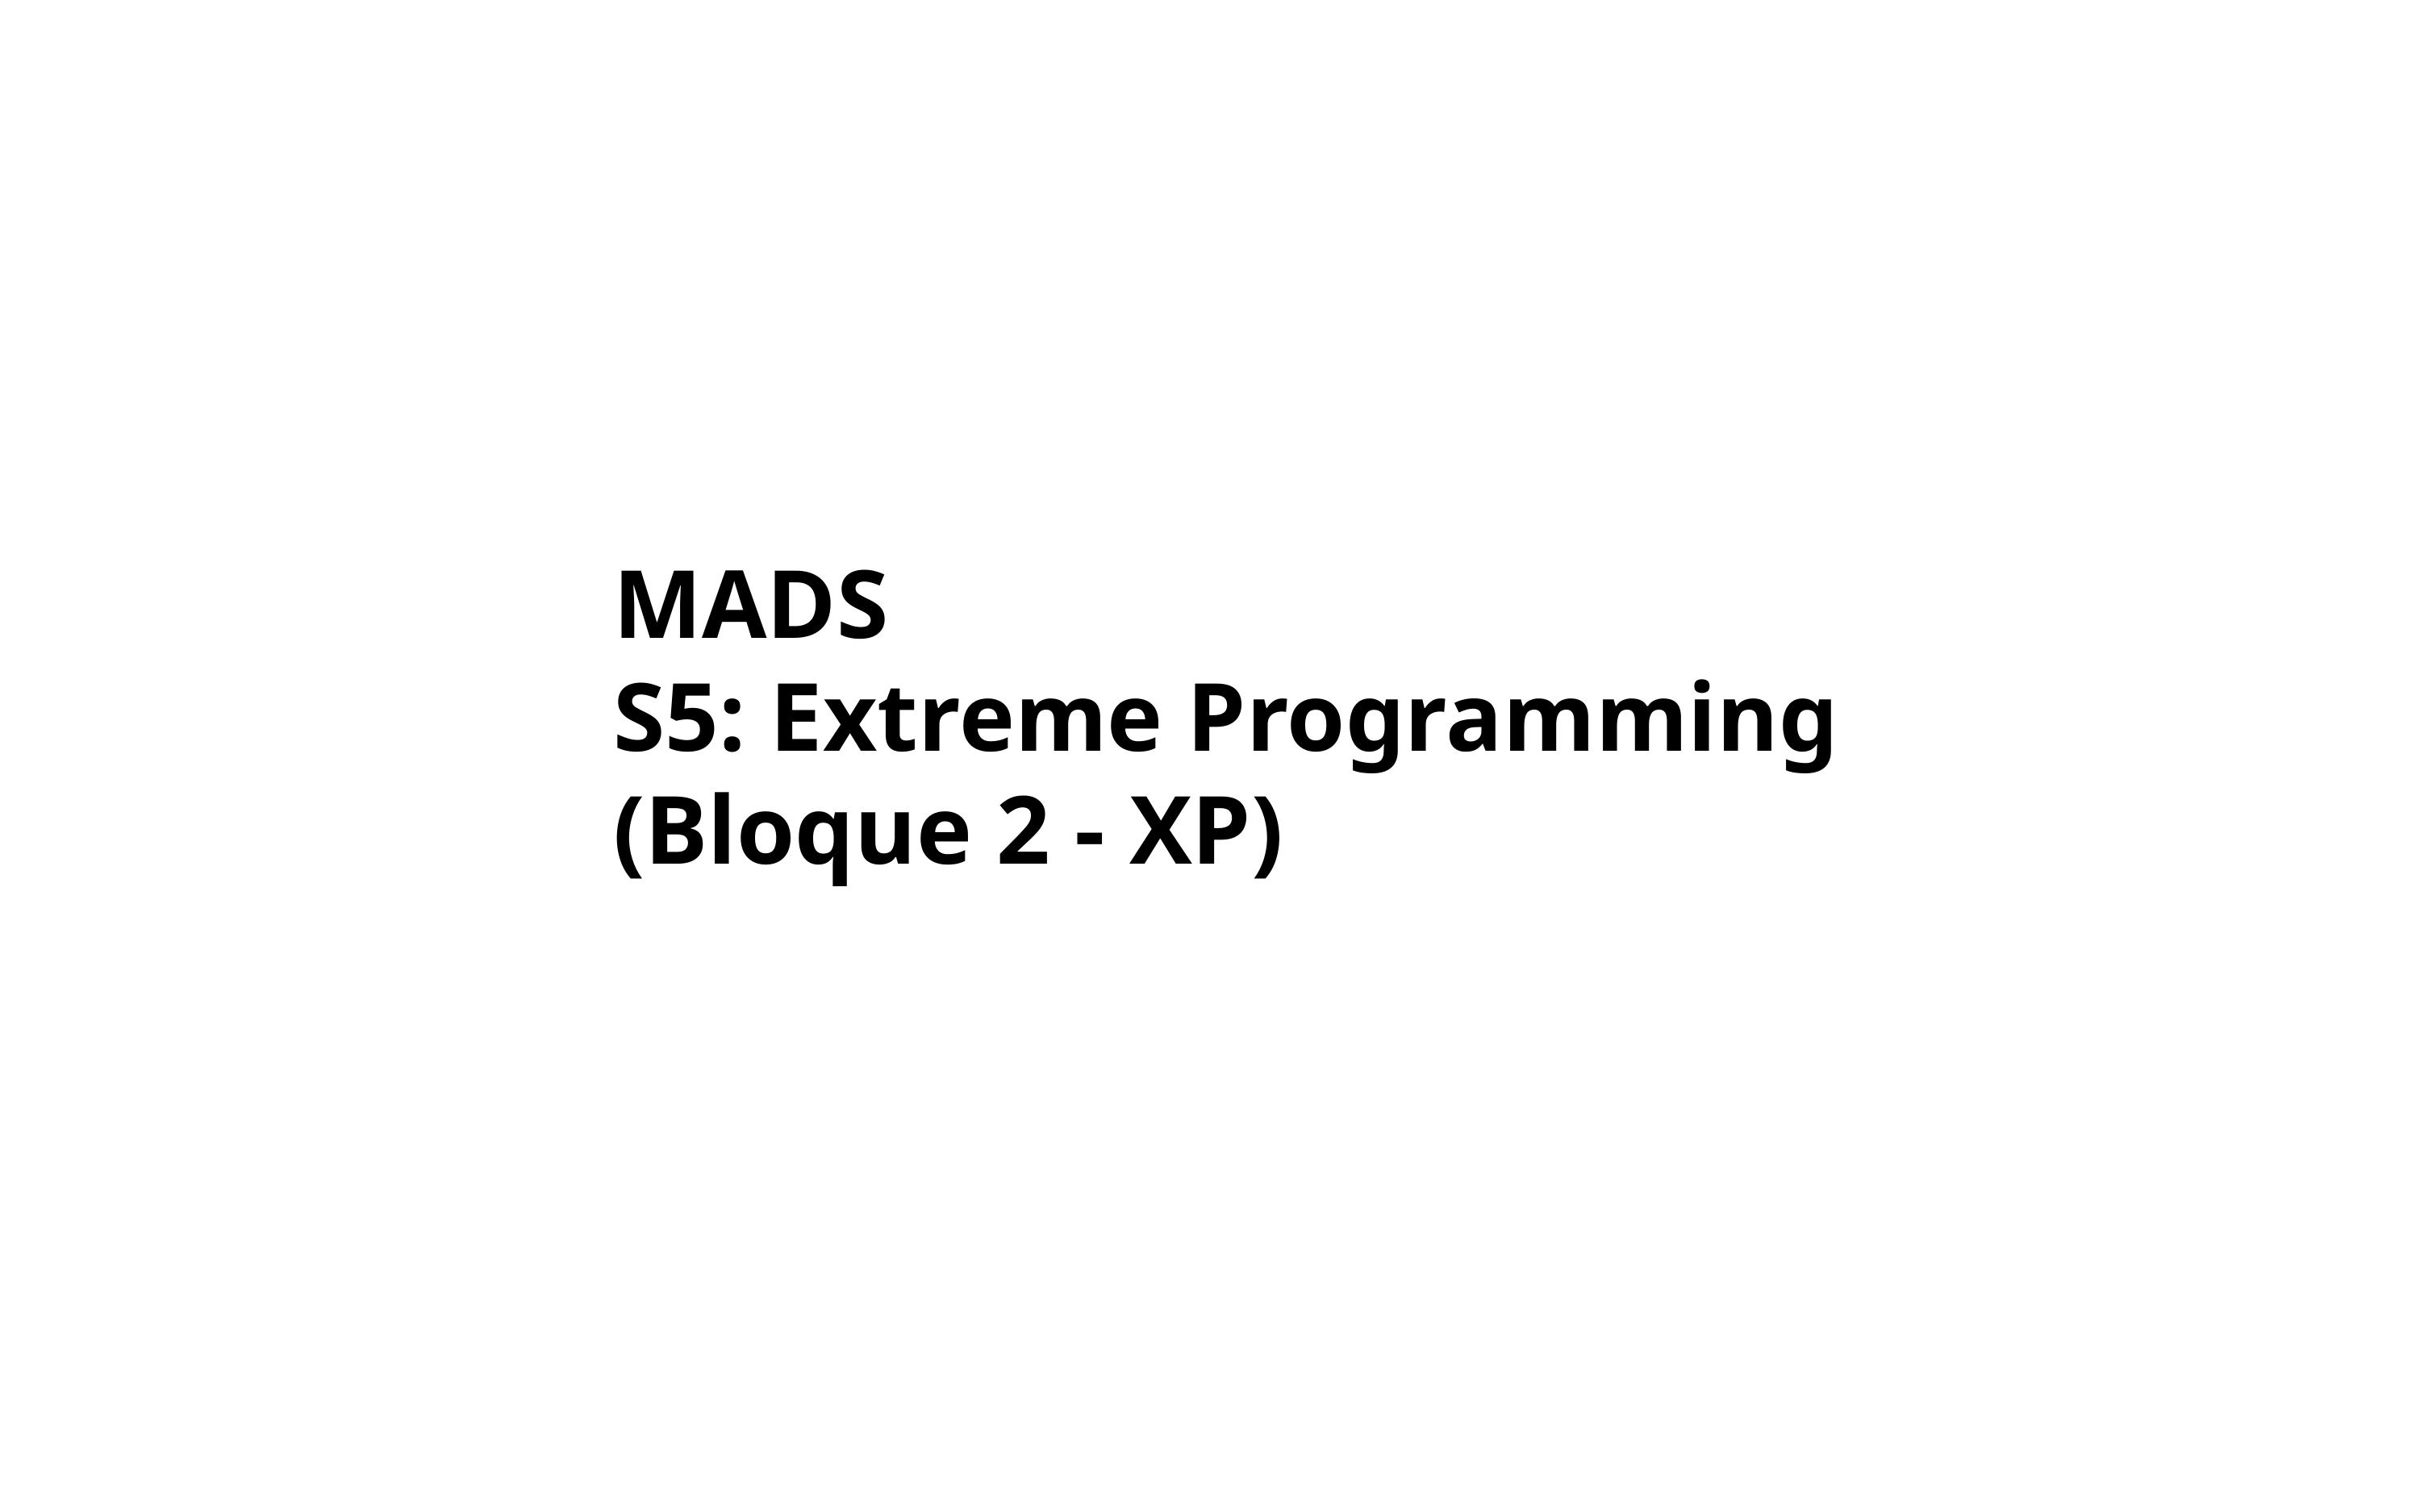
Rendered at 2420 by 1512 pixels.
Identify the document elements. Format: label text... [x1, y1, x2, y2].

title MADS S5: Extreme Programming (Bloque 2 - XP) [606, 508, 1934, 891]
